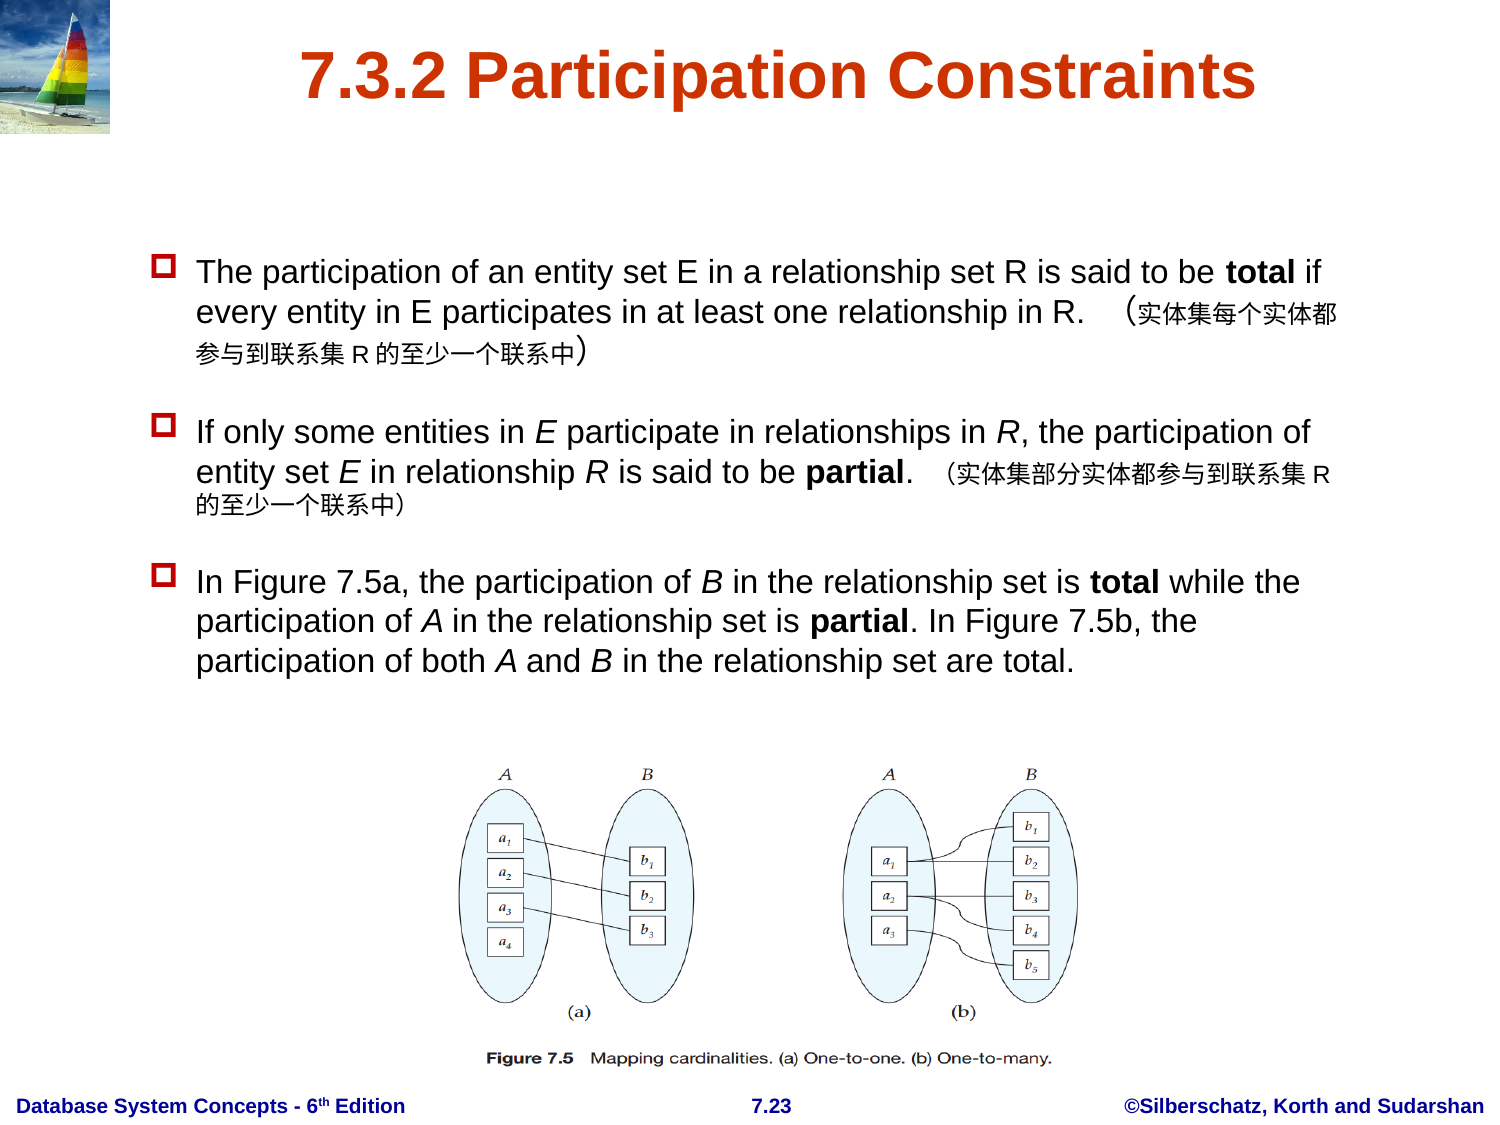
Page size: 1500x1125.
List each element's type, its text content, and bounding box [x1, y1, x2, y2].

text_box The participation of an entity set E in a relationship set R is said to be total if every entity in E participates in at least one relationship in R. （实体集每个实体都参与到联系集R的至少一个联系中） If only some entities in E participate in relationships in R, the participation of entity set E in relationship R is said to be partial. （实体集部分实体都参与到联系集R的至少一个联系中） In Figure 7.5a, the participation of B in the relationship set is total while the participation of A in the relationship set is partial. In Figure 7.5b, the participation of both A and B in the relationship set are total. [134, 242, 1362, 687]
picture [0, 0, 110, 134]
picture [426, 736, 1093, 1070]
title 7.3.2 Participation Constraints [125, 18, 1452, 120]
